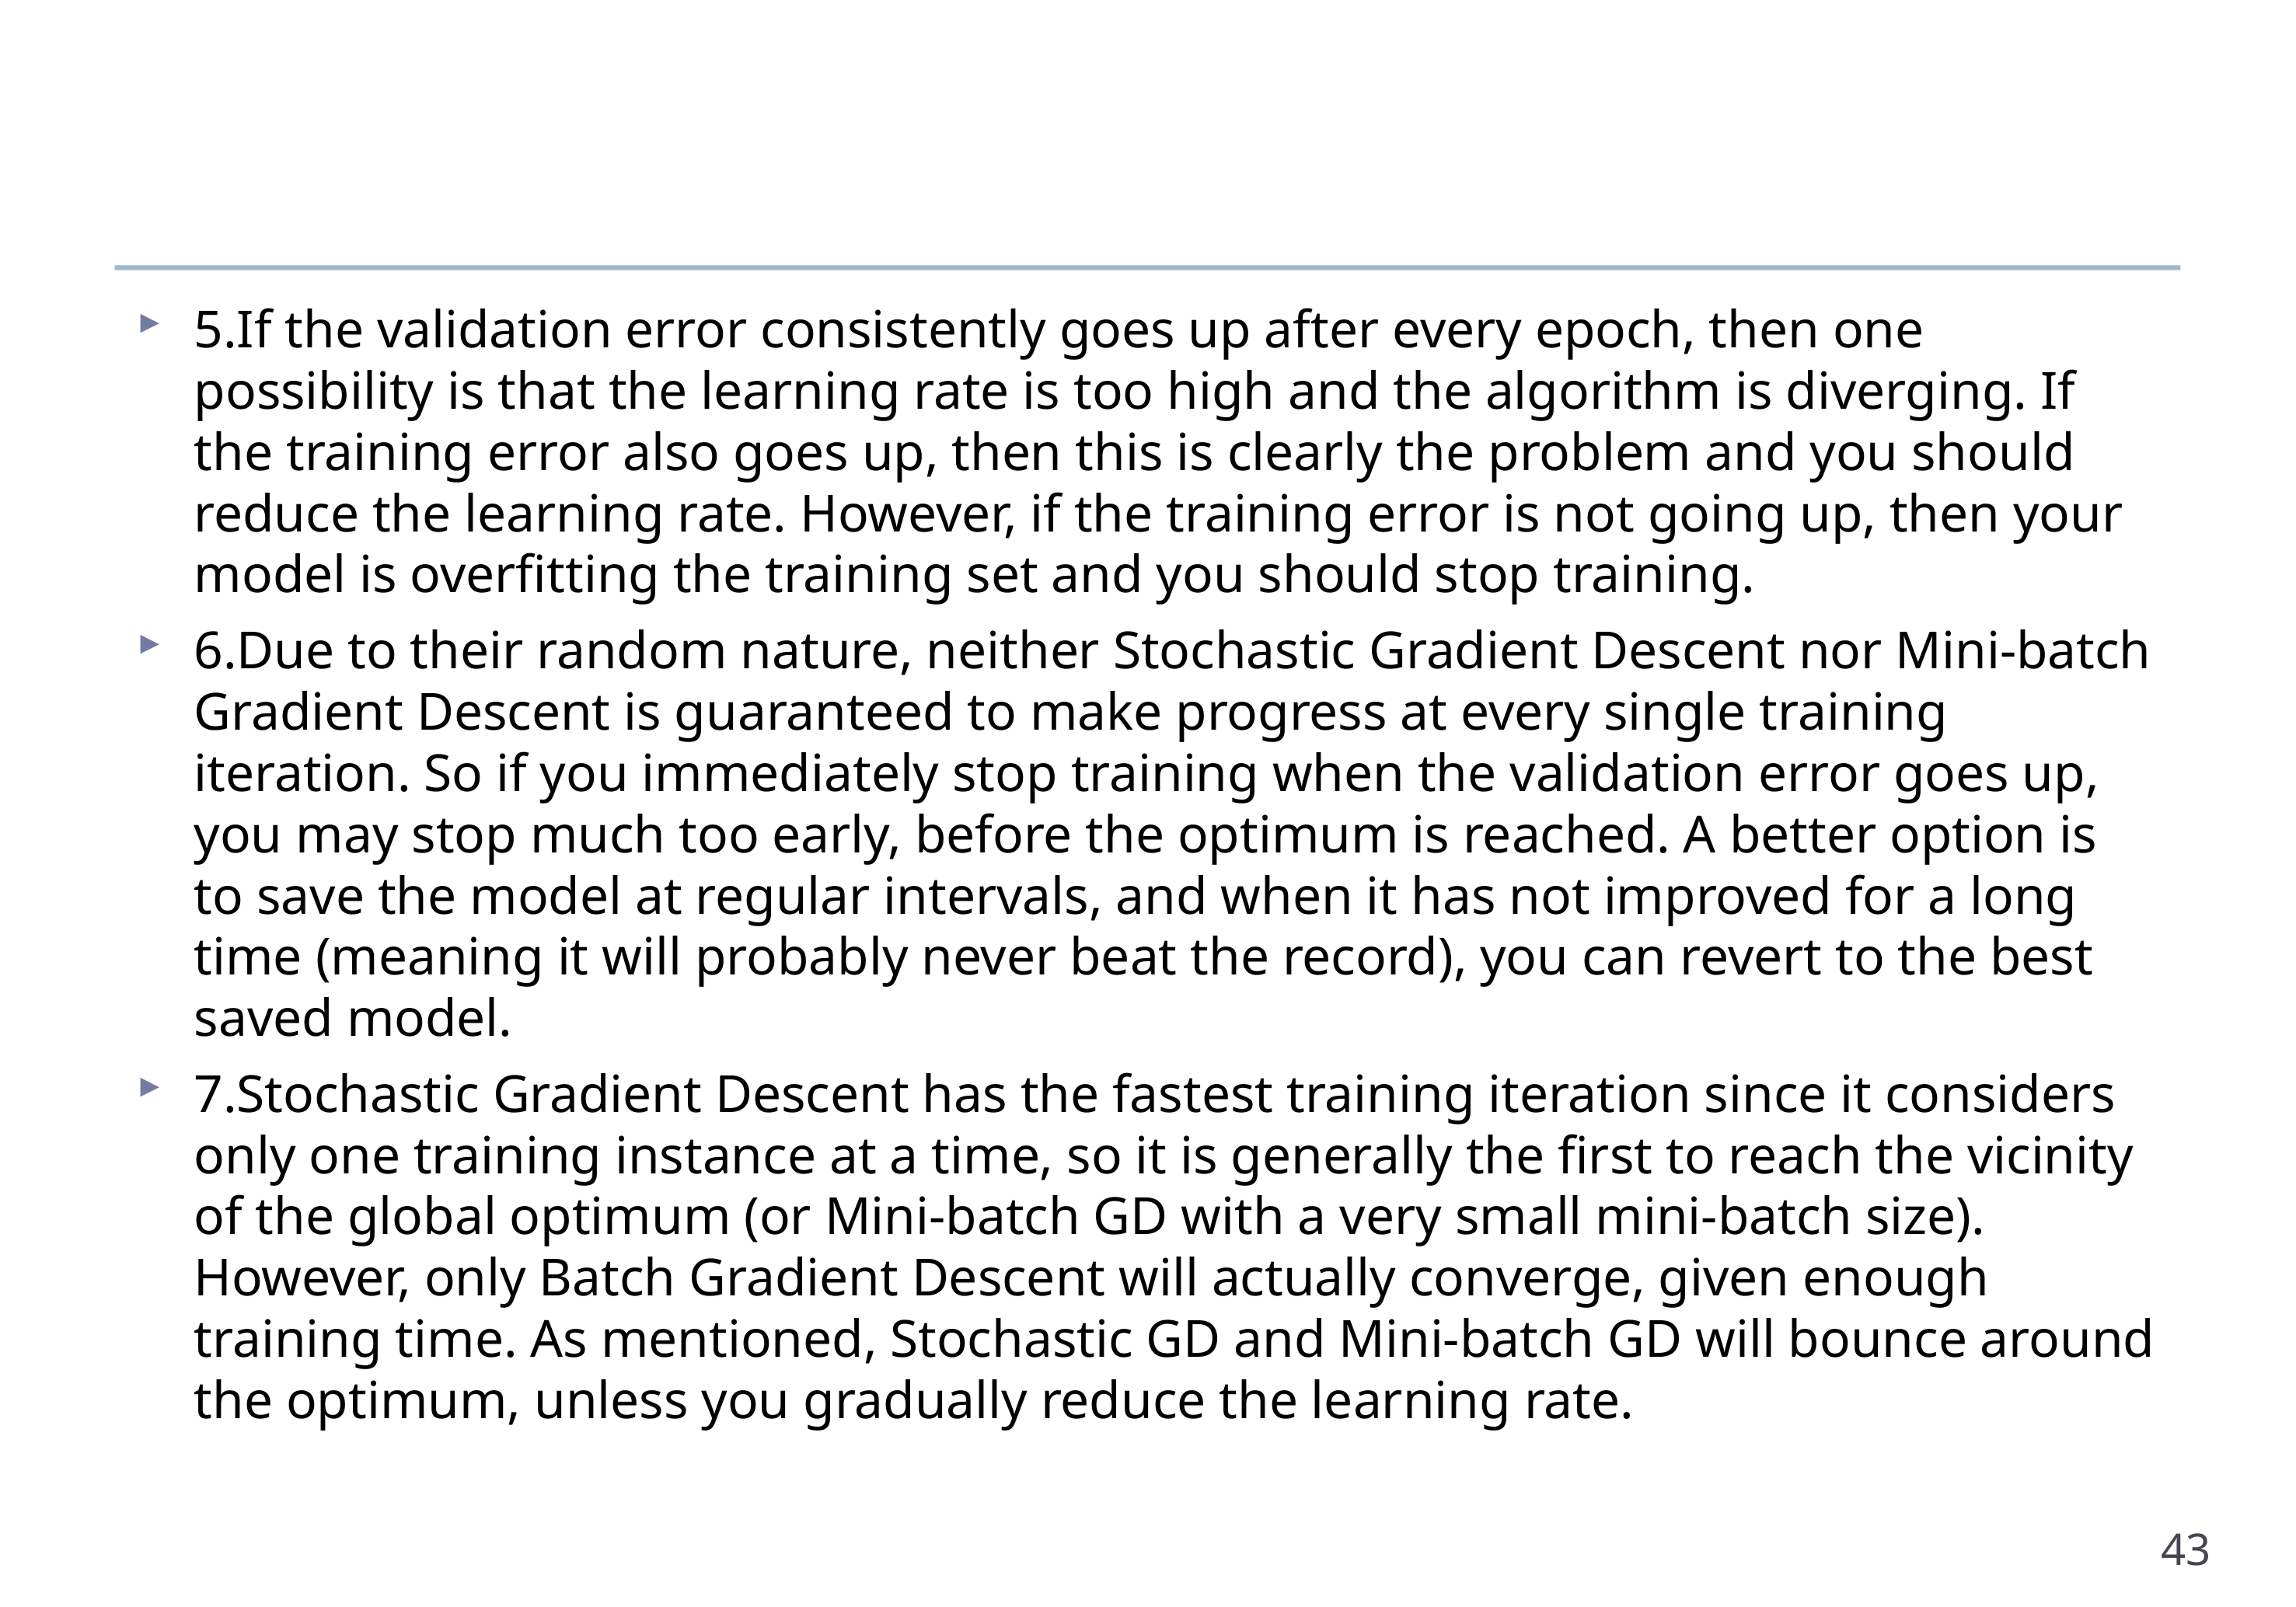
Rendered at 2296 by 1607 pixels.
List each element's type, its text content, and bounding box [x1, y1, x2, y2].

list 5.If the validation error consistently goes up after every epoch, then one possibility is that the learning rate is too high and the algorithm is diverging. If the training error also goes up, then this is clearly the problem and you should reduce the learning rate. However, if the training error is not going up, then your model is overfitting the training set and you should stop training. 6.Due to their random nature, neither Stochastic Gradient Descent nor Mini-batch Gradient Descent is guaranteed to make progress at every single training iteration. So if you immediately stop training when the validation error goes up, you may stop much too early, before the optimum is reached. A better option is to save the model at regular intervals, and when it has not improved for a long time (meaning it will probably never beat the record), you can revert to the best saved model. 7.Stochastic Gradient Descent has the fastest training iteration since it considers only one training instance at a time, so it is generally the first to reach the vicinity of the global optimum (or Mini-batch GD with a very small mini-batch size). However, only Batch Gradient Descent will actually converge, given enough training time. As mentioned, Stochastic GD and Mini-batch GD will bounce around the optimum, unless you gradually reduce the learning rate. [114, 285, 2181, 1442]
slide_number 43 [2138, 1510, 2292, 1596]
